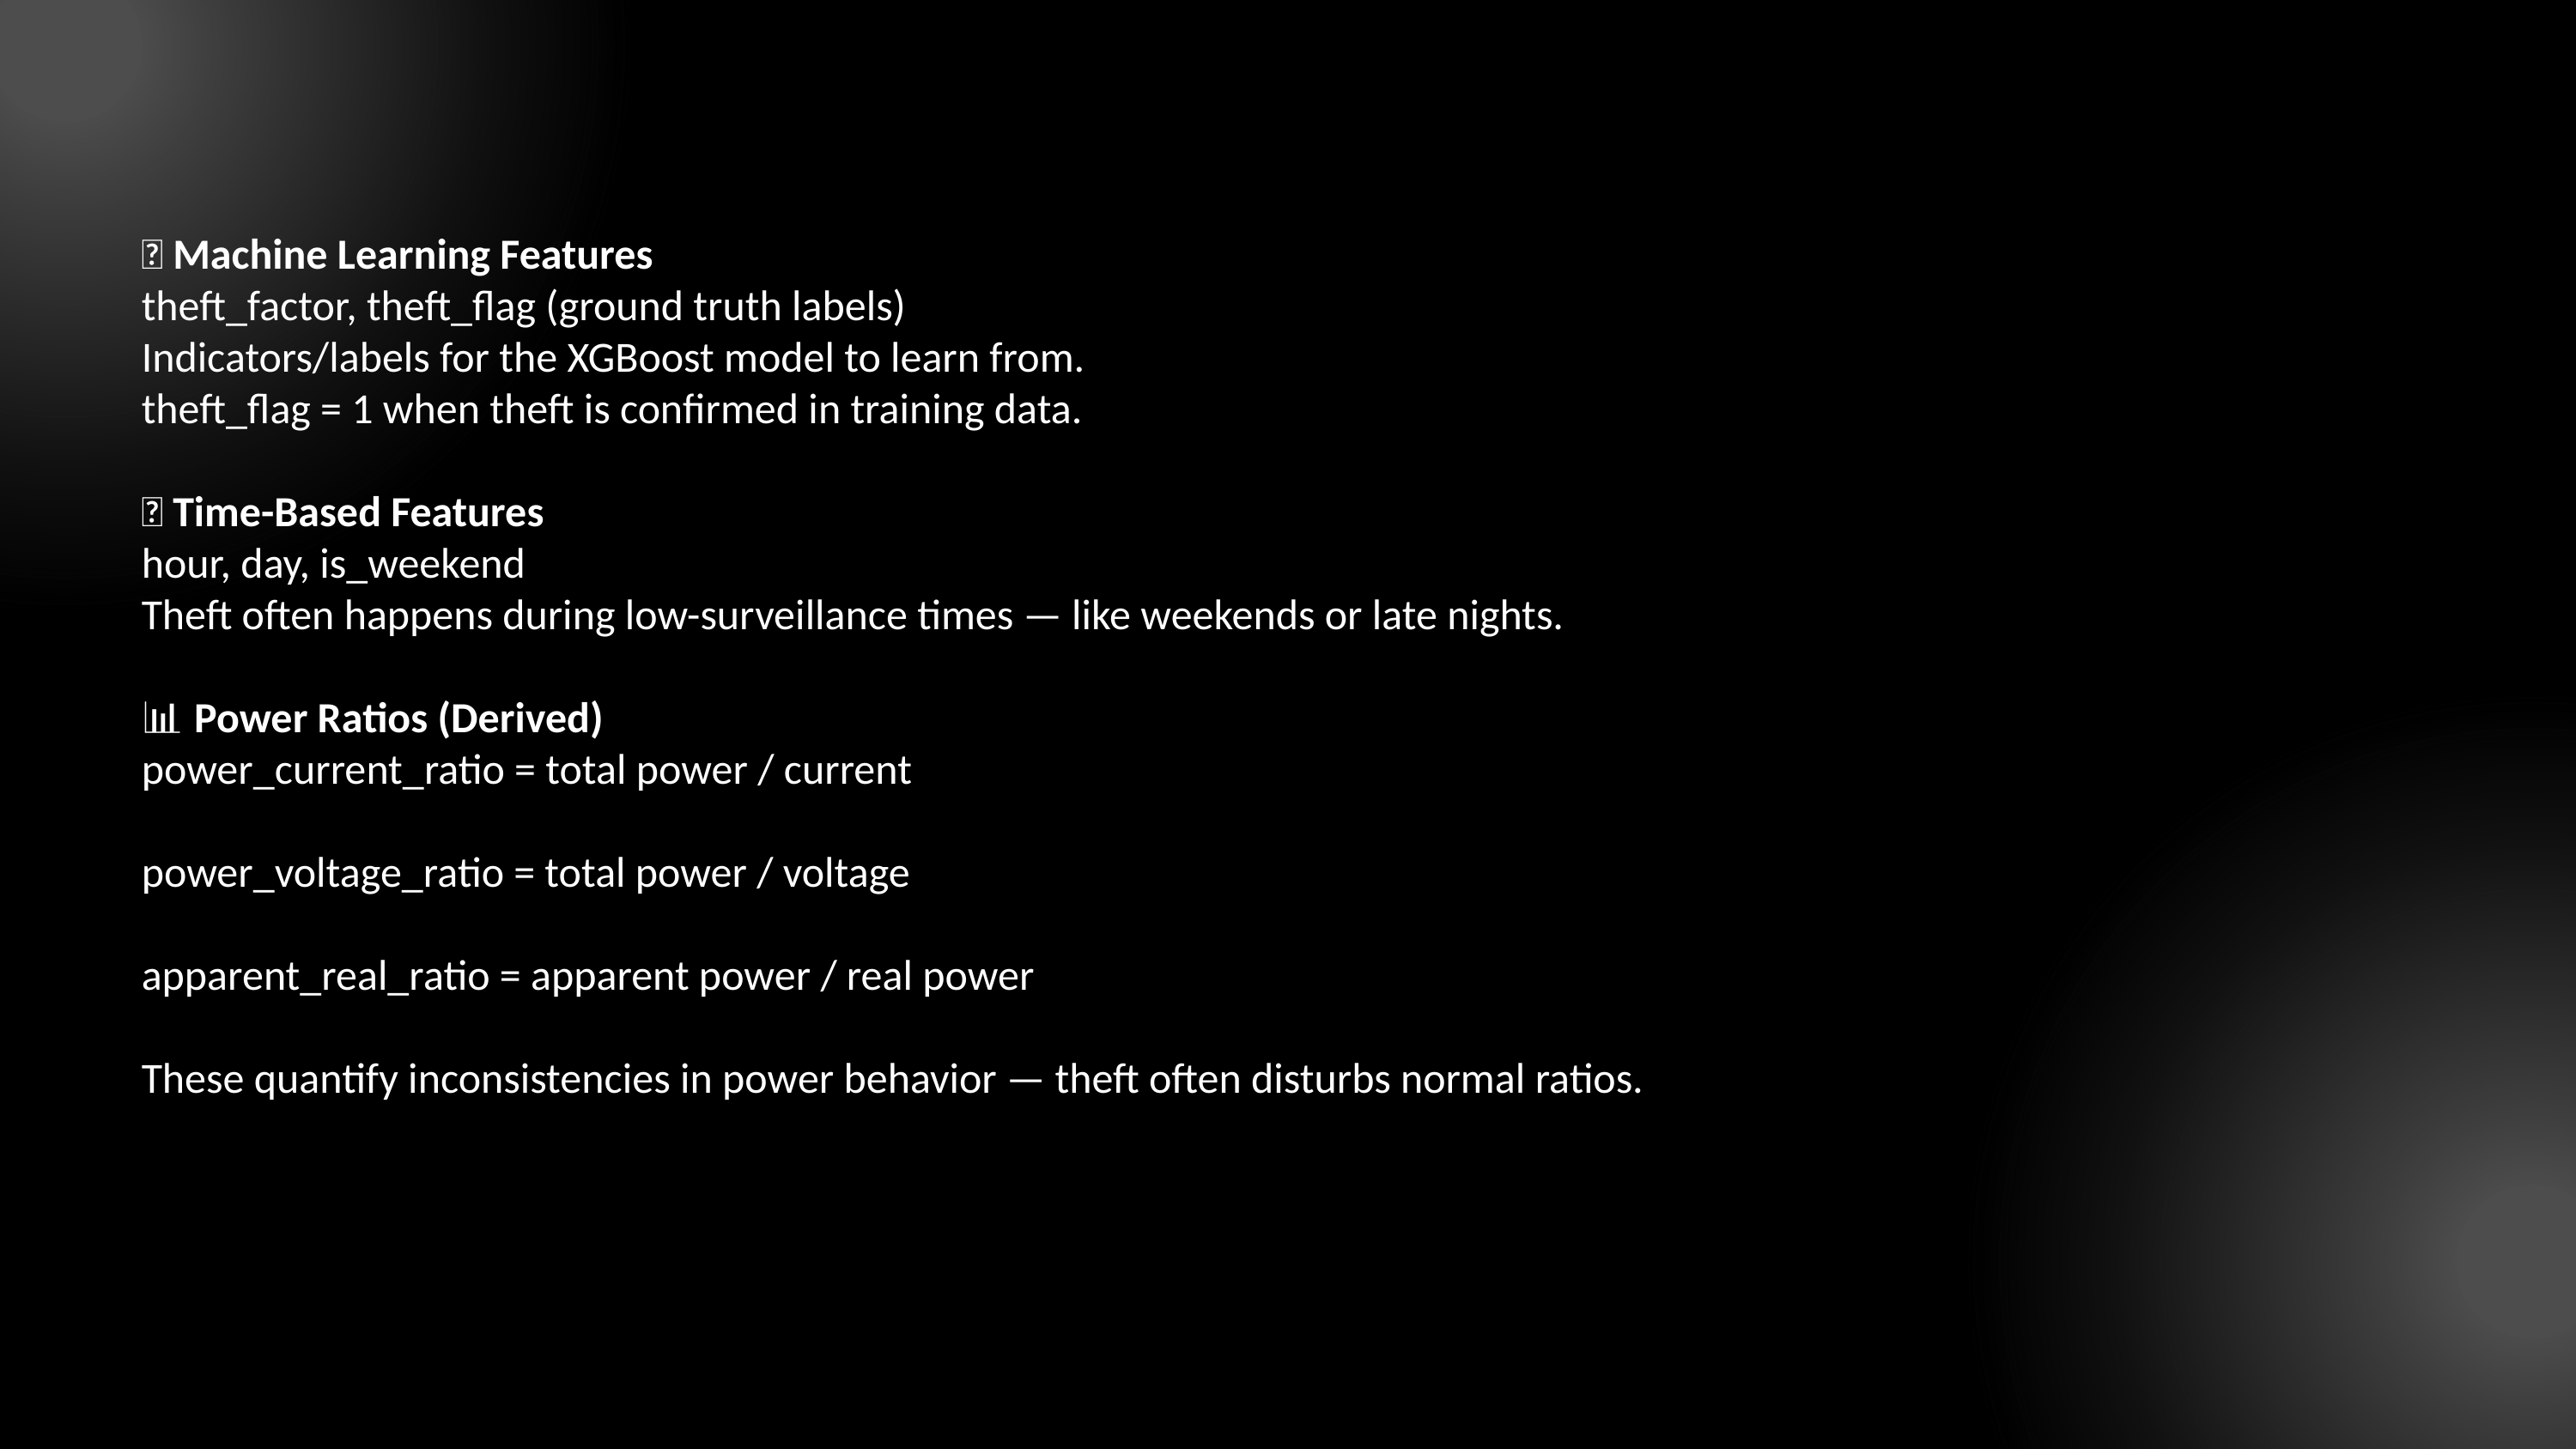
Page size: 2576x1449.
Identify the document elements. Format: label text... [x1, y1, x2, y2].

text_box [1960, 689, 2576, 1449]
text_box [0, 0, 638, 618]
text_box 🧠 Machine Learning Features theft_factor, theft_flag (ground truth labels) Indicators/labels for the XGBoost model to learn from. theft_flag = 1 when theft is confirmed in training data. ⏰ Time-Based Features hour, day, is_weekend Theft often happens during low-surveillance times — like weekends or late nights. 📊 Power Ratios (Derived) power_current_ratio = total power / current power_voltage_ratio = total power / voltage apparent_real_ratio = apparent power / real power These quantify inconsistencies in power behavior — theft often disturbs normal ratios. [128, 220, 1935, 1108]
